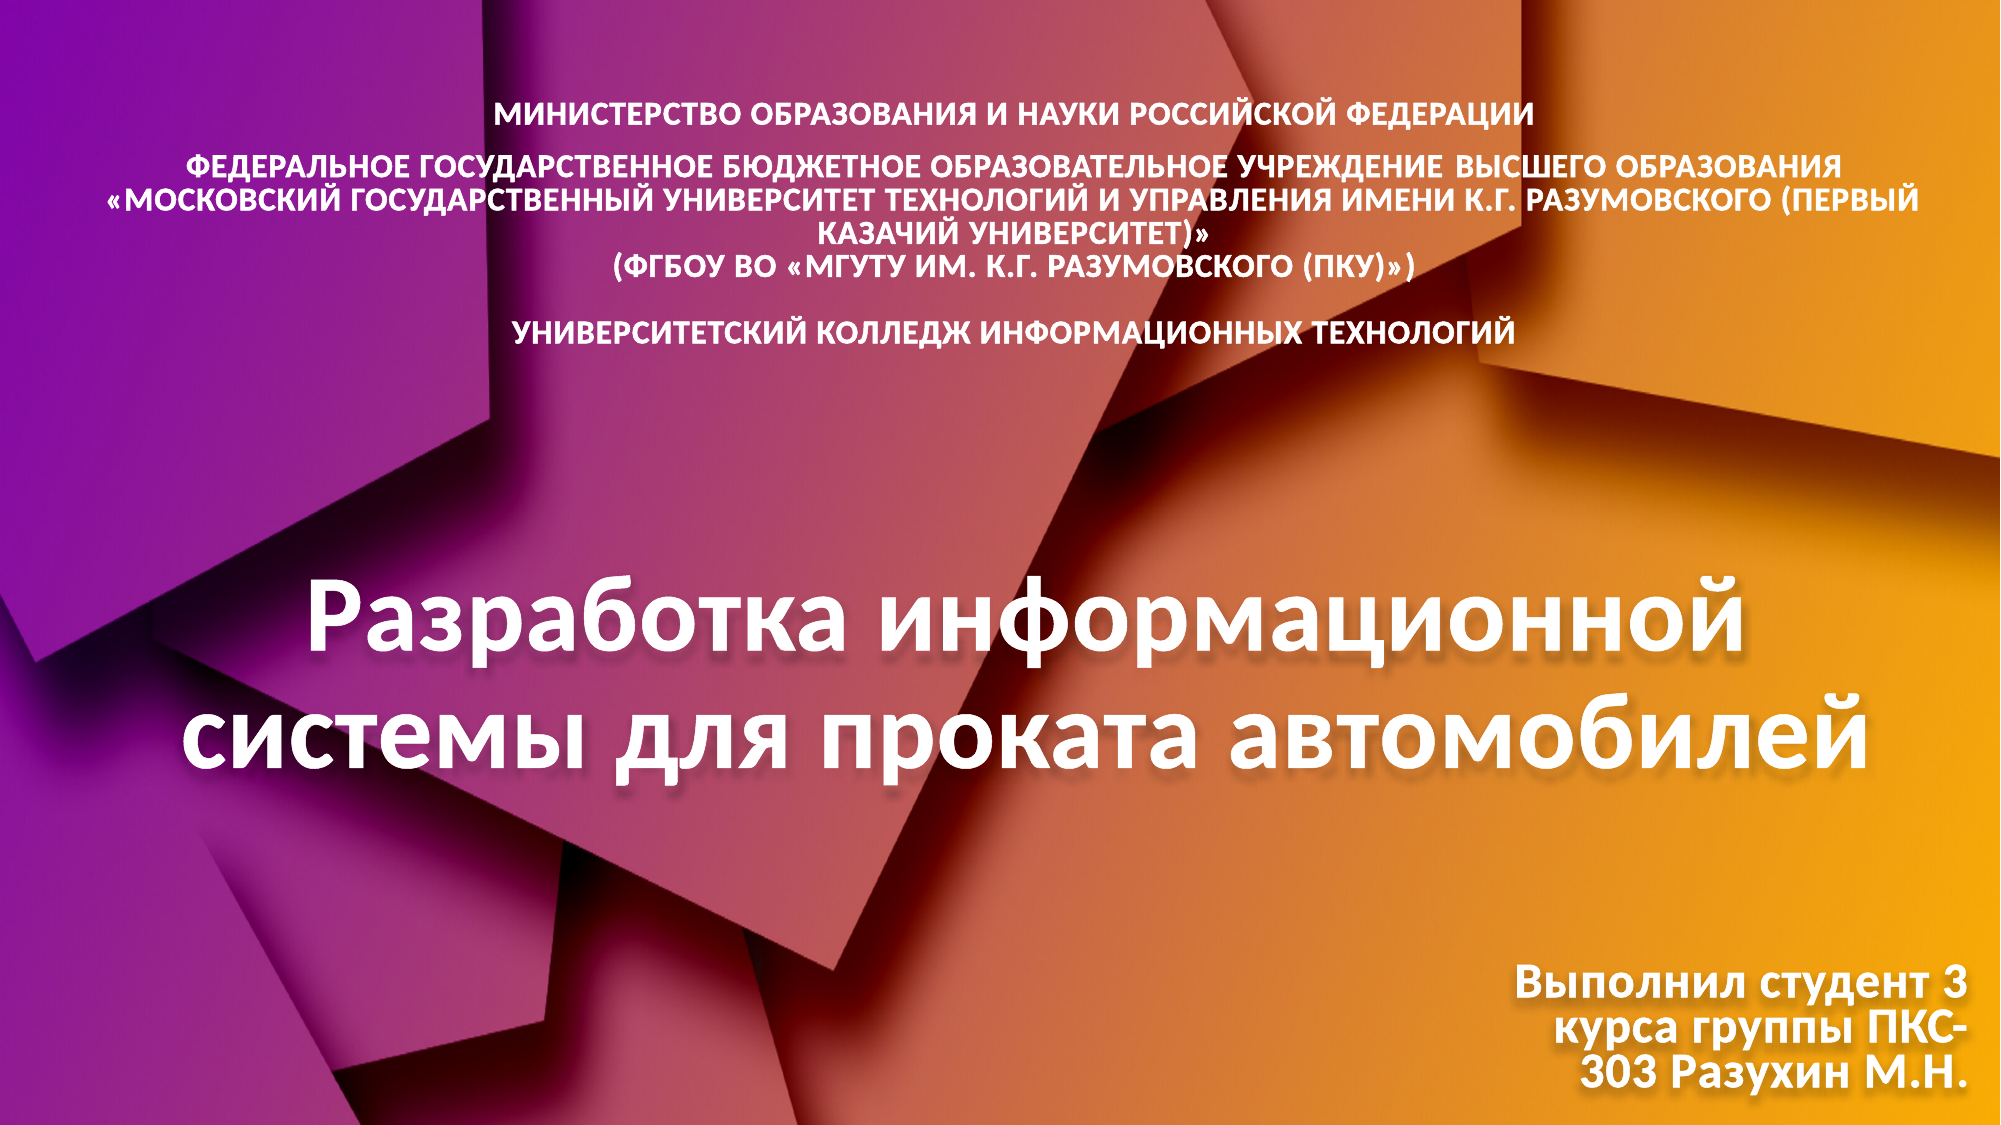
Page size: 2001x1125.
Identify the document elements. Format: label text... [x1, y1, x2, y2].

picture [0, 0, 2000, 1125]
text_box Выполнил студент 3 курса группы ПКС-303 Разухин М.Н. [1484, 929, 1985, 1104]
title Разработка информационной системы для проката автомобилей [92, 546, 1963, 799]
table_header МИНИСТЕРСТВО ОБРАЗОВАНИЯ И НАУКИ РОССИЙСКОЙ ФЕДЕРАЦИИ [67, 90, 1963, 143]
table_cell ФЕДЕРАЛЬНОЕ ГОСУДАРСТВЕННОЕ БЮДЖЕТНОЕ ОБРАЗОВАТЕЛЬНОЕ УЧРЕЖДЕНИЕ ВЫСШЕГО ОБРАЗОВАНИЯ «МОСКОВСКИЙ ГОСУДАРСТВЕННЫЙ УНИВЕРСИТЕТ ТЕХНОЛОГИЙ И УПРАВЛЕНИЯ ИМЕНИ К.Г. РАЗУМОВСКОГО (ПЕРВЫЙ КАЗАЧИЙ УНИВЕРСИТЕТ)» (ФГБОУ ВО «МГУТУ ИМ. К.Г. РАЗУМОВСКОГО (ПКУ)») УНИВЕРСИТЕТСКИЙ КОЛЛЕДЖ ИНФОРМАЦИОННЫХ ТЕХНОЛОГИЙ [67, 143, 1963, 433]
